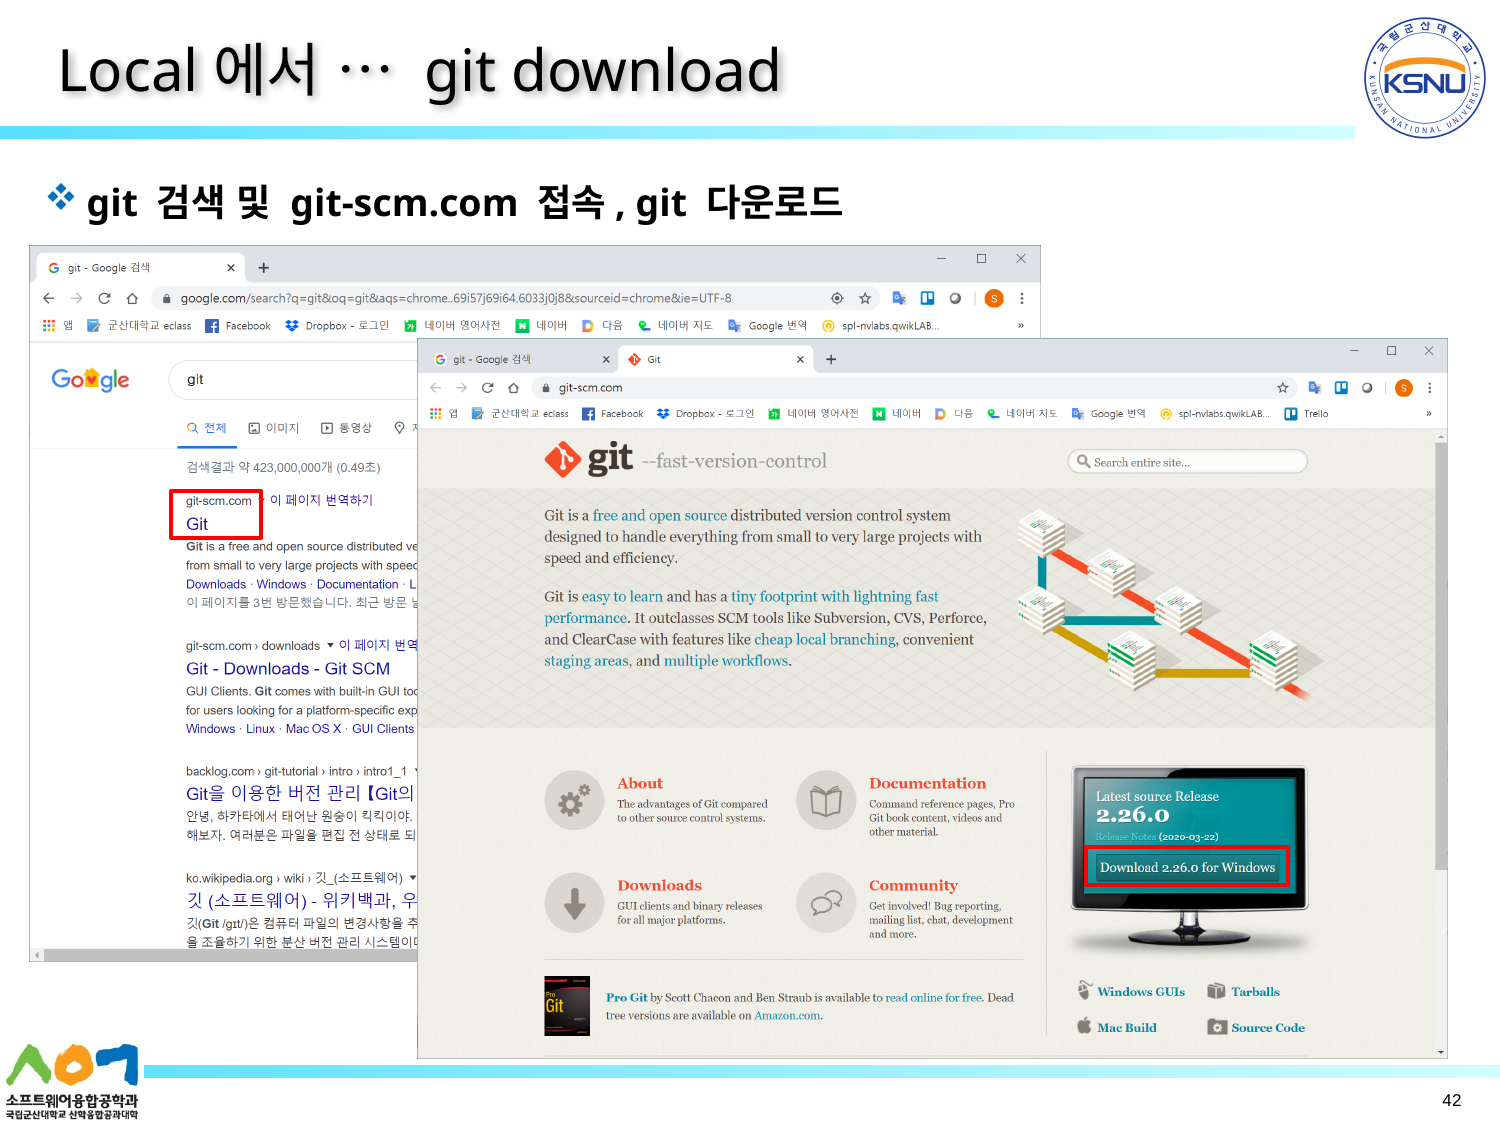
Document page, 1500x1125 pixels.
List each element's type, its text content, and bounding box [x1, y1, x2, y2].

list git 검색 및 git-scm.com 접속, git 다운로드 [29, 148, 1476, 1059]
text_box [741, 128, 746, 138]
text_box [250, 126, 254, 138]
picture [0, 1041, 144, 1122]
slide_number 81 [1015, 1067, 1031, 1077]
title Local에서 … git download [42, 20, 1349, 116]
slide_number 42 [1330, 1081, 1477, 1122]
picture [29, 245, 1448, 1059]
picture [1361, 16, 1486, 139]
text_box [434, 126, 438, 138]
